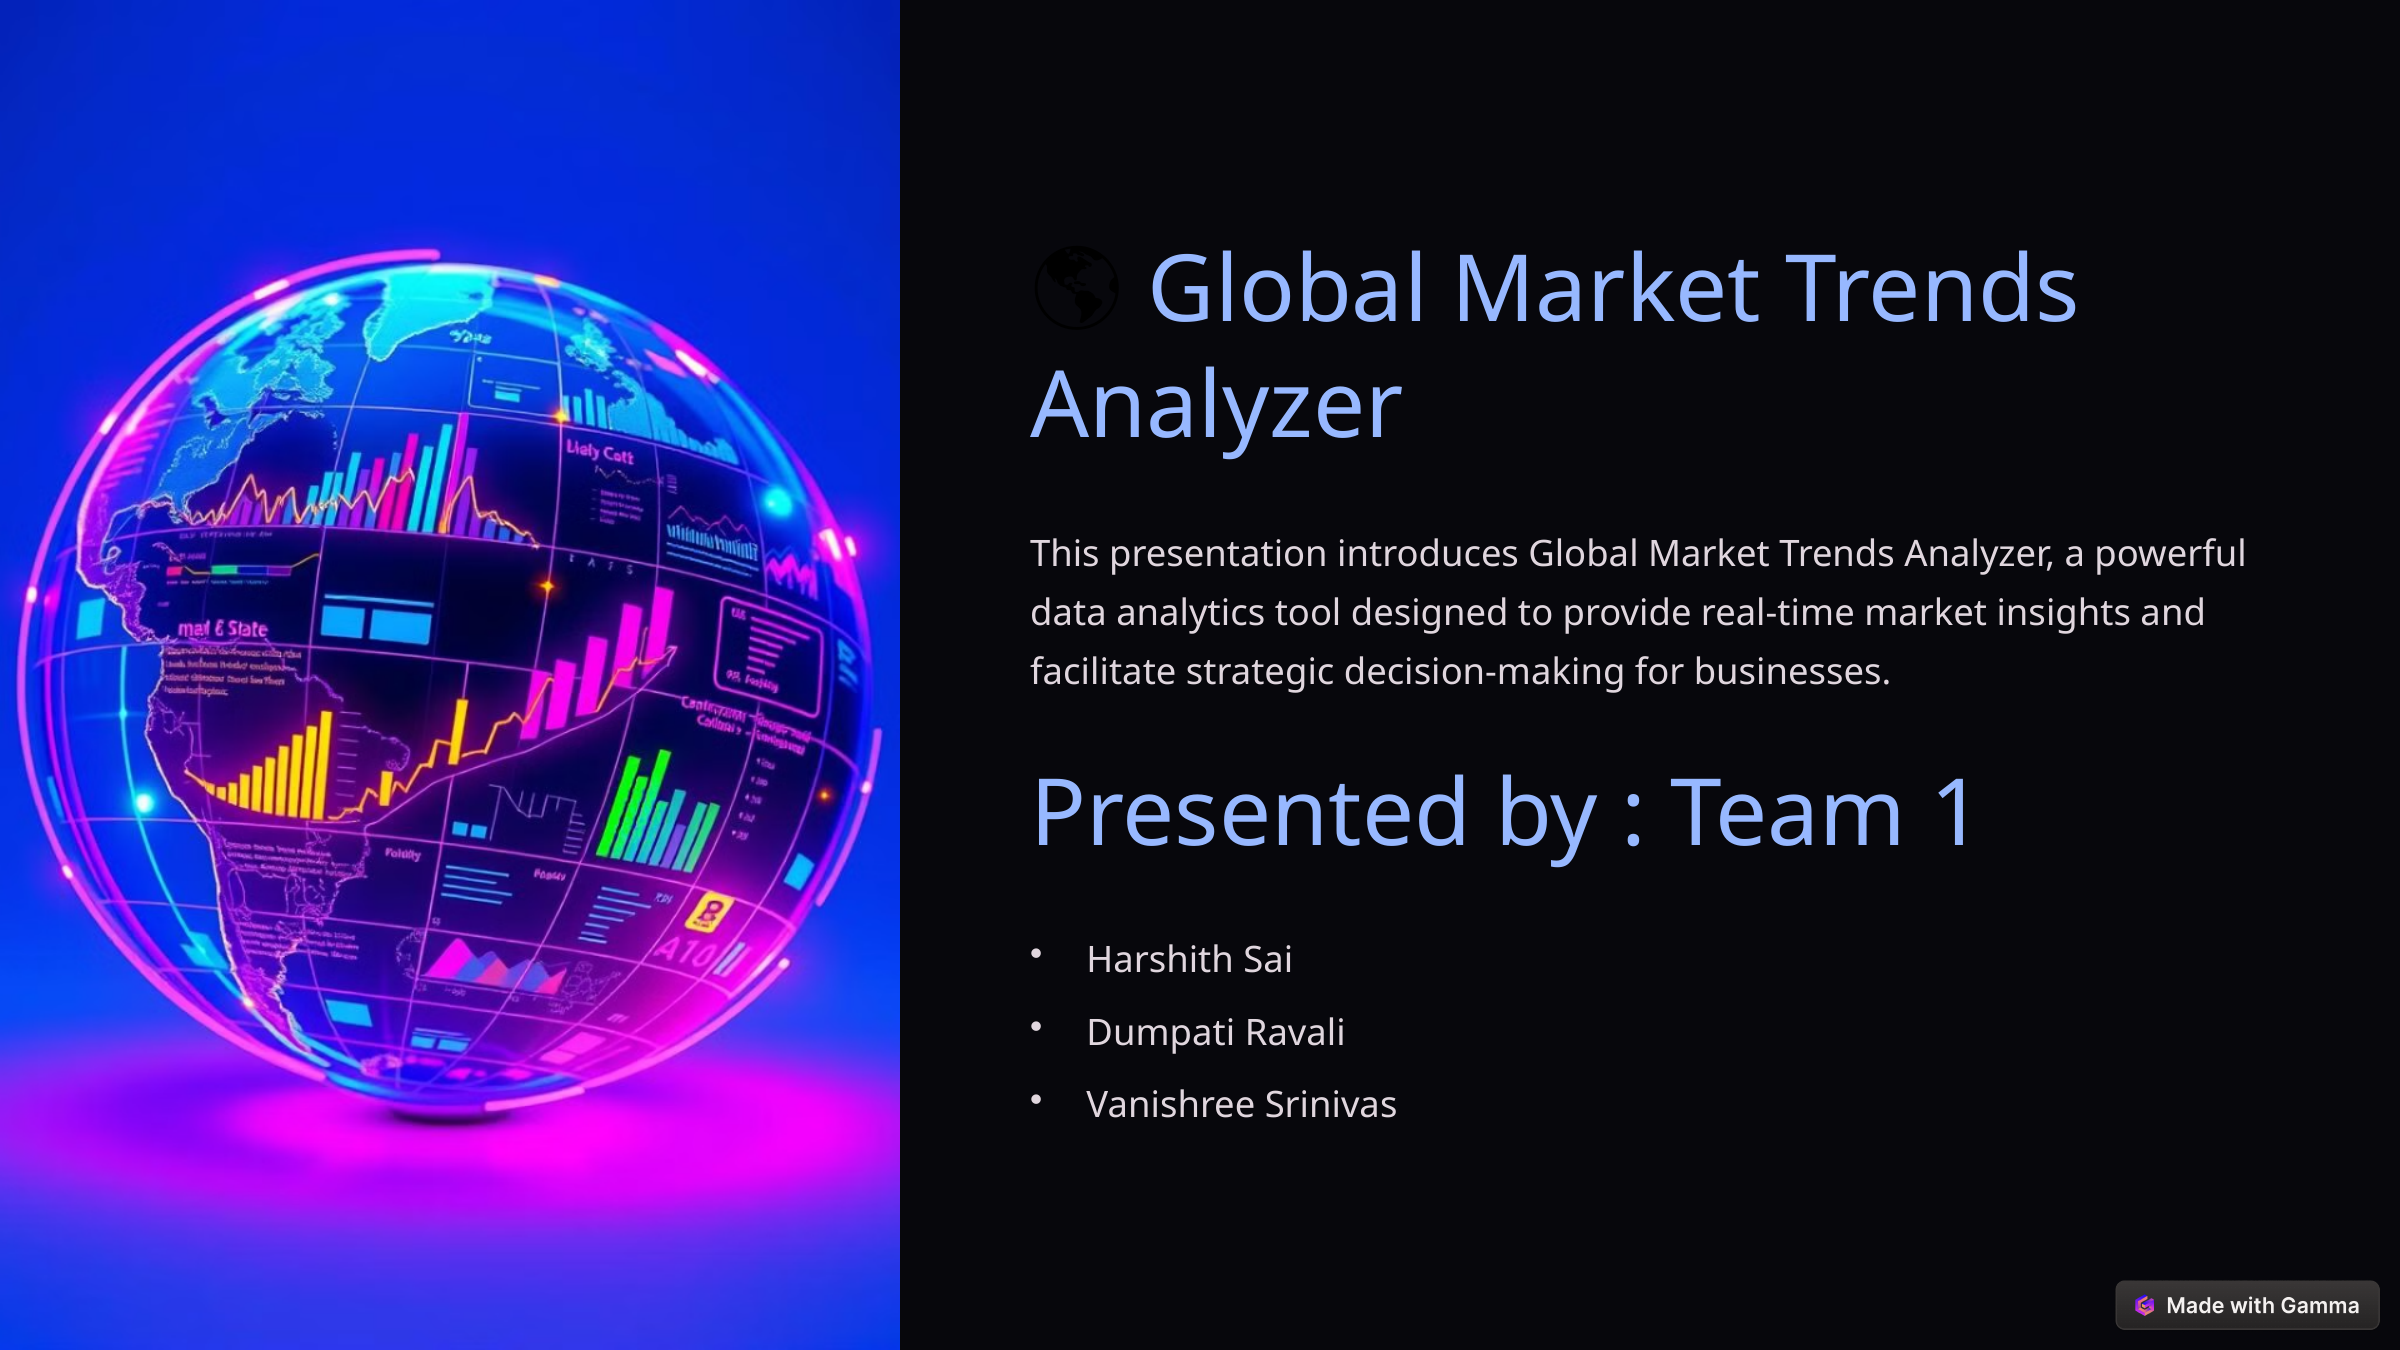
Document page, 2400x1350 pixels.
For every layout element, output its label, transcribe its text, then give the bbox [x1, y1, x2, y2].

text_box Dumpati Ravali [1030, 993, 2270, 1053]
picture [2106, 1271, 2389, 1339]
text_box Harshith Sai [1030, 920, 2270, 981]
text_box 🌎 Global Market Trends Analyzer [1030, 224, 2270, 459]
text_box Presented by : Team 1 [1030, 748, 2029, 865]
text_box This presentation introduces Global Market Trends Analyzer, a powerful data analytics tool designed to provide real-time market insights and facilitate strategic decision-making for businesses. [1030, 514, 2270, 693]
picture [0, 0, 900, 1350]
text_box Vanishree Srinivas [1030, 1065, 2270, 1126]
